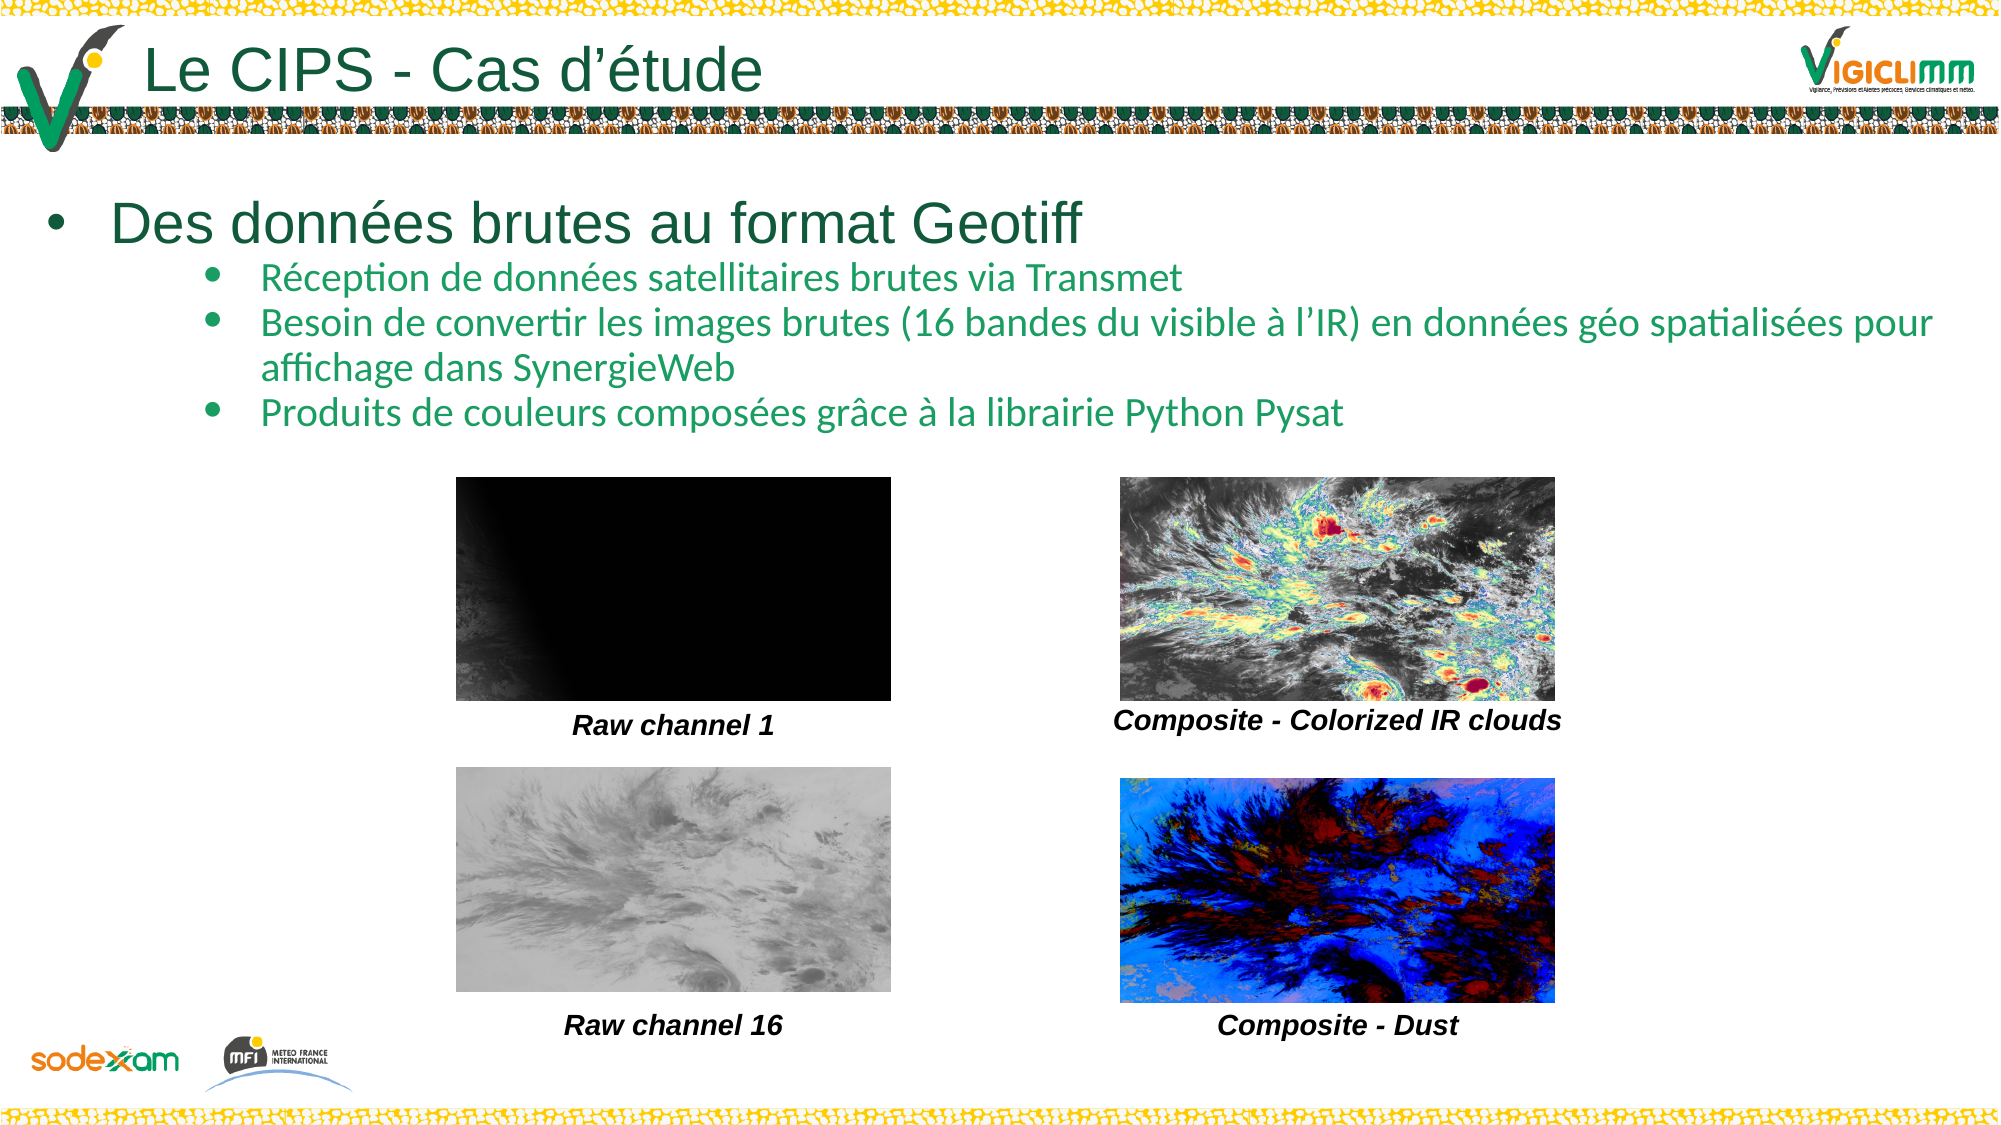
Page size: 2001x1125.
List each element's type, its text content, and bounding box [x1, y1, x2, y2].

list Des données brutes au format Geotiff Réception de données satellitaires brutes via Transmet Besoin de convertir les images brutes (16 bandes du visible à l’IR) en données géo spatialisées pour affichage dans SynergieWeb Produits de couleurs composées grâce à la librairie Python Pysat [20, 185, 1980, 580]
text_box Composite - Dust [1042, 991, 1633, 1057]
text_box Composite - Colorized IR clouds [1042, 686, 1633, 752]
text_box Raw channel 16 [378, 991, 969, 1057]
text_box Raw channel 1 [378, 691, 969, 757]
list Le CIPS - Cas d’étude [128, 29, 1772, 105]
picture [1, 0, 1999, 1125]
